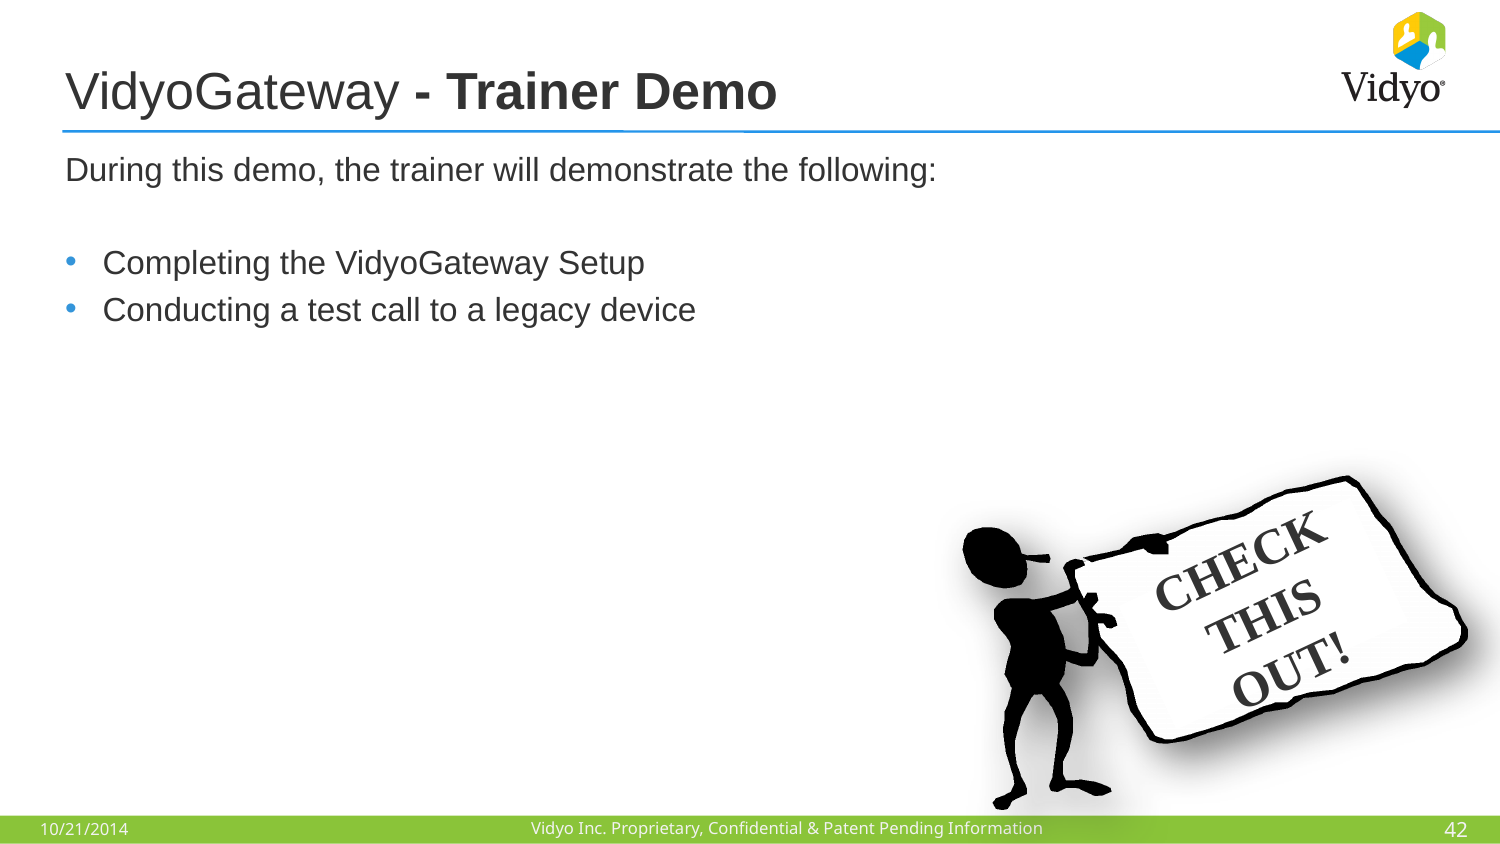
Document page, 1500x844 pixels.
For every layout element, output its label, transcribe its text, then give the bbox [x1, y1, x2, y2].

title VidyoGateway - Trainer Demo [50, 9, 1338, 128]
list During this demo, the trainer will demonstrate the following: Completing the VidyoGateway Setup Conducting a test call to a legacy device [50, 140, 1413, 769]
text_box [962, 474, 1468, 810]
picture [1338, 9, 1500, 123]
